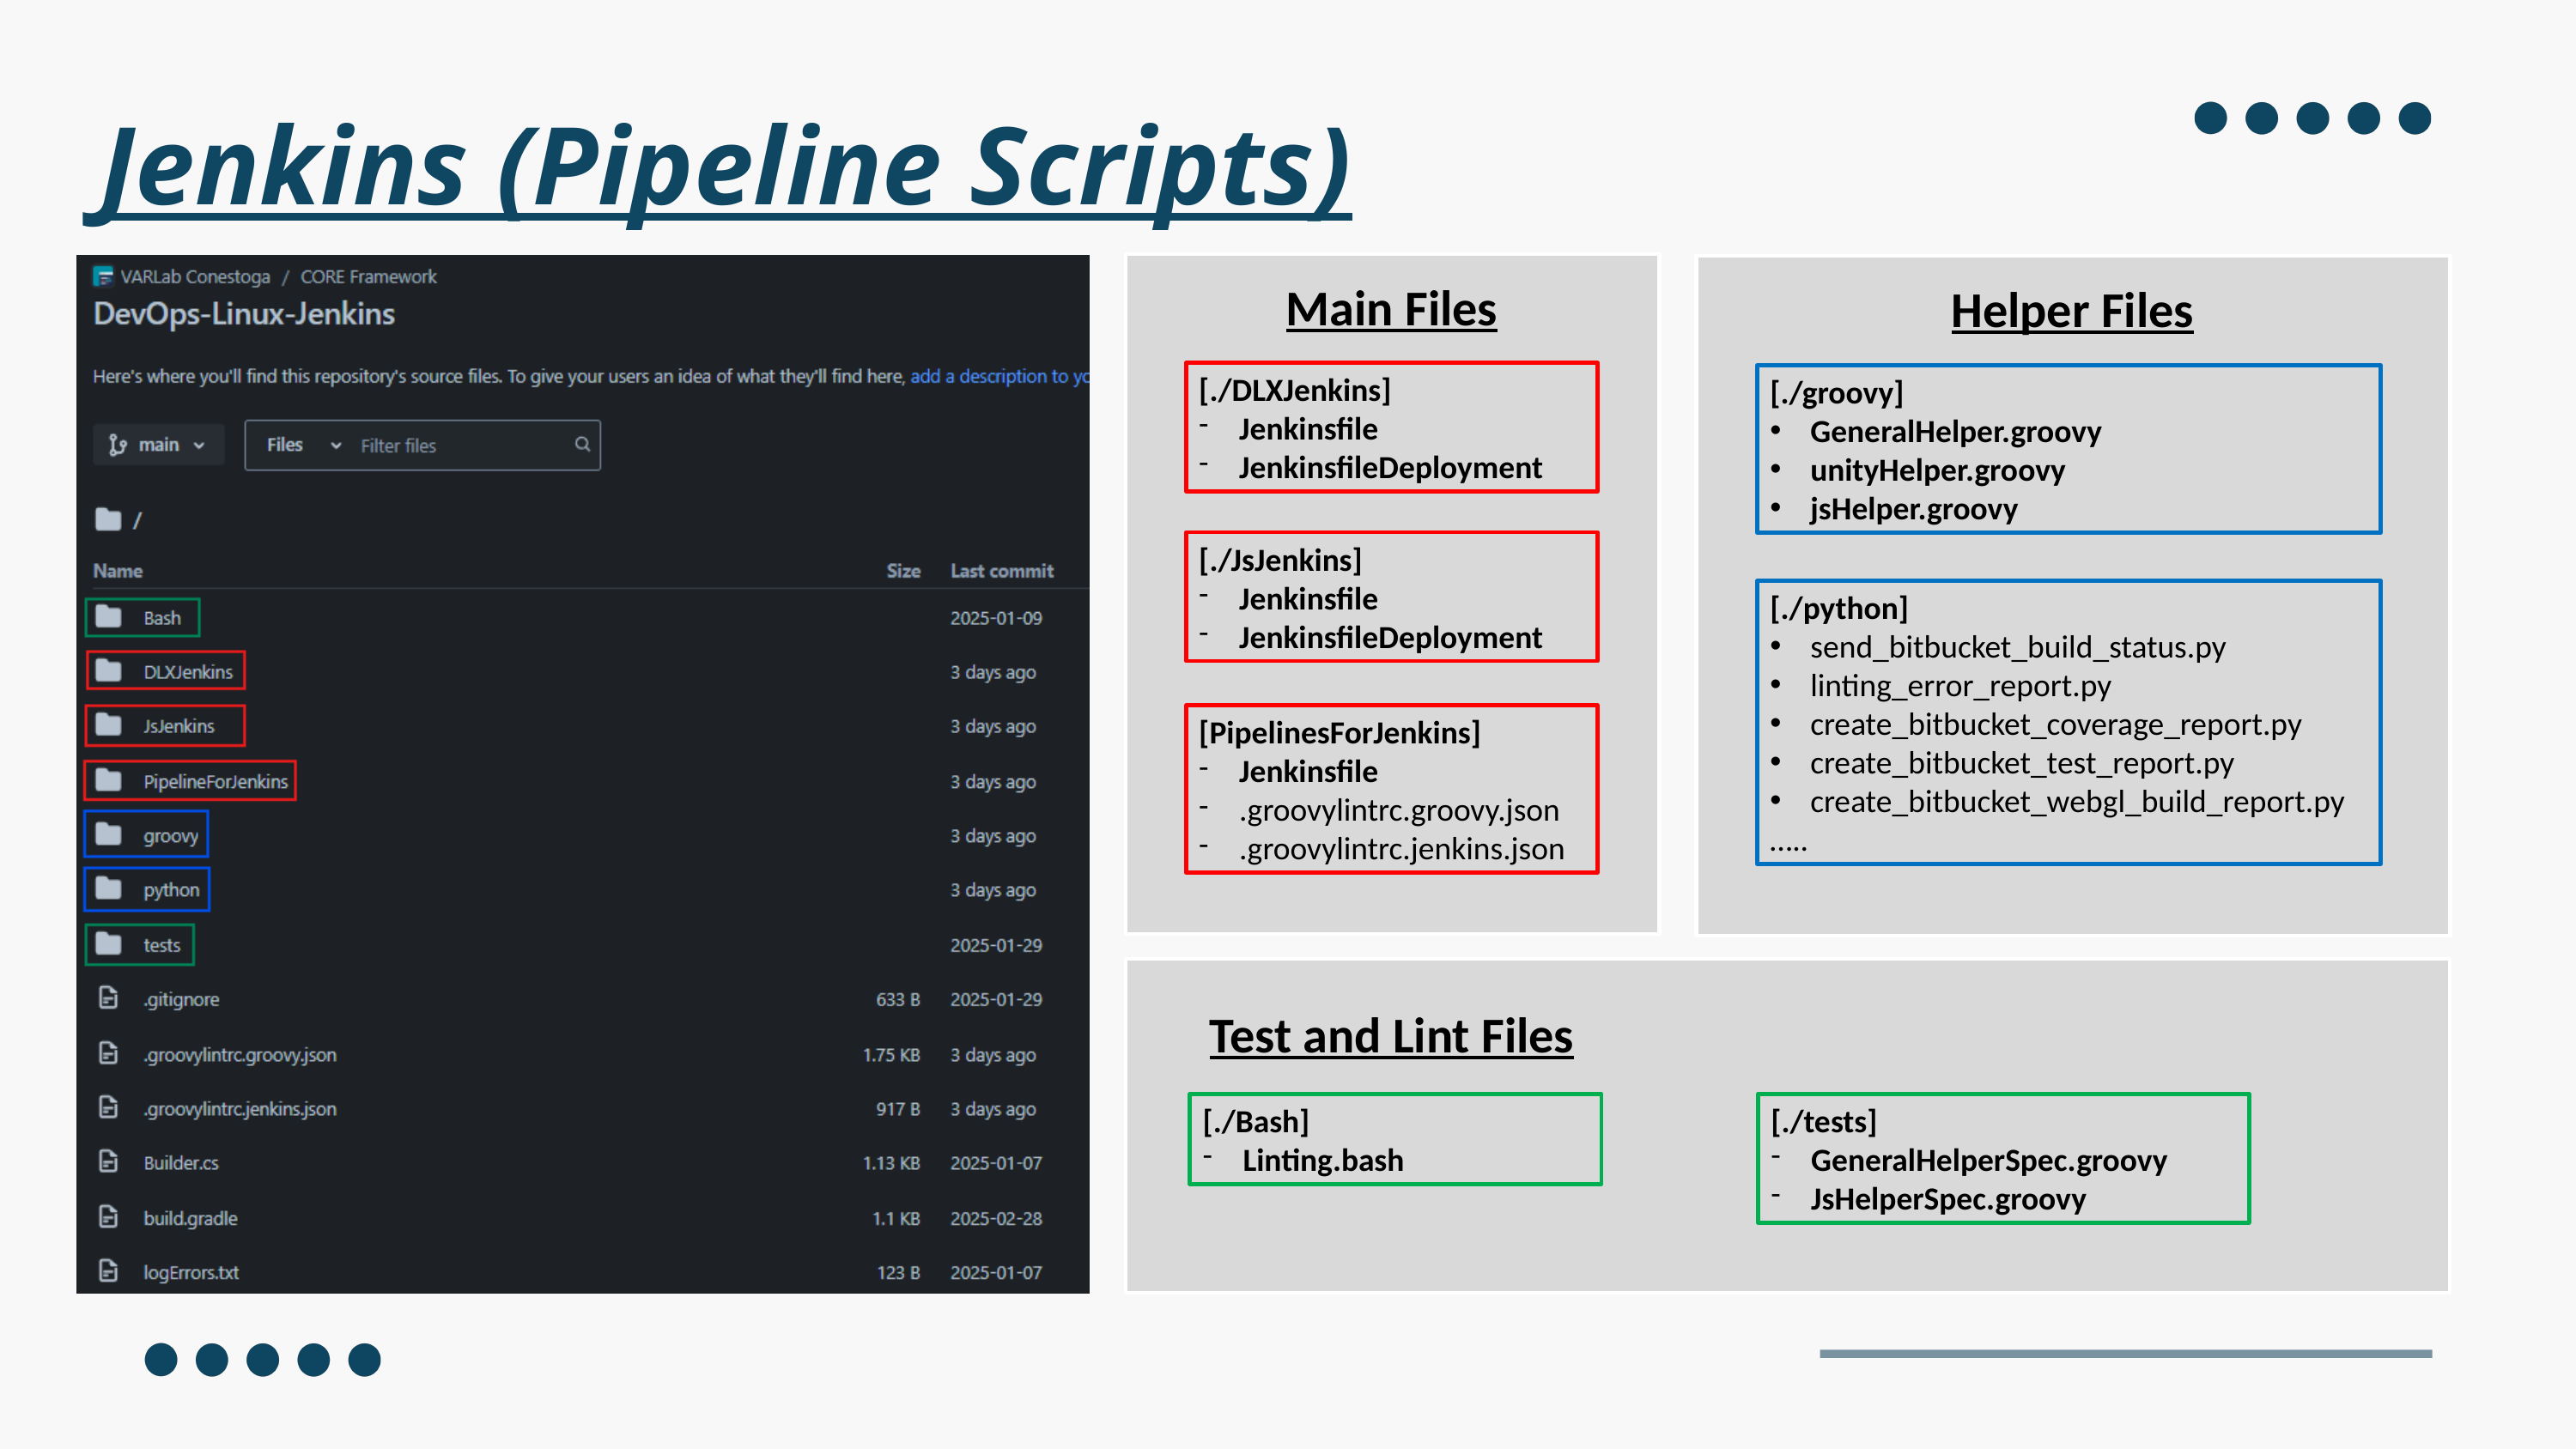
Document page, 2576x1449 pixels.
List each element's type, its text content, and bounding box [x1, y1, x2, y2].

text_box [./DLXJenkins] Jenkinsfile JenkinsfileDeployment [1186, 362, 1598, 492]
text_box [1124, 957, 2451, 1294]
text_box [./tests] GeneralHelperSpec.groovy JsHelperSpec.groovy [1758, 1094, 2250, 1223]
text_box Test and Lint Files [1155, 996, 1629, 1070]
text_box [./Bash] Linting.bash [1189, 1094, 1601, 1185]
text_box Jenkins (Pipeline Scripts) [100, 65, 2082, 227]
text_box Helper Files [1836, 270, 2310, 344]
text_box [1694, 254, 2452, 937]
text_box Main Files [1155, 269, 1629, 343]
text_box [PipelinesForJenkins] Jenkinsfile .groovylintrc.groovy.json .groovylintrc.jenkins.json [1186, 705, 1598, 873]
text_box [144, 1342, 381, 1378]
text_box [./python] send_bitbucket_build_status.py linting_error_report.py create_bitbucket_coverage_report.py create_bitbucket_test_report.py create_bitbucket_webgl_build_report.py ….. [1757, 580, 2381, 864]
text_box [2194, 100, 2432, 136]
text_box [./JsJenkins] Jenkinsfile JenkinsfileDeployment [1186, 532, 1598, 661]
text_box [./groovy] GeneralHelper.groovy unityHelper.groovy jsHelper.groovy [1757, 365, 2381, 533]
picture [76, 254, 1090, 1294]
text_box [1124, 252, 1662, 936]
